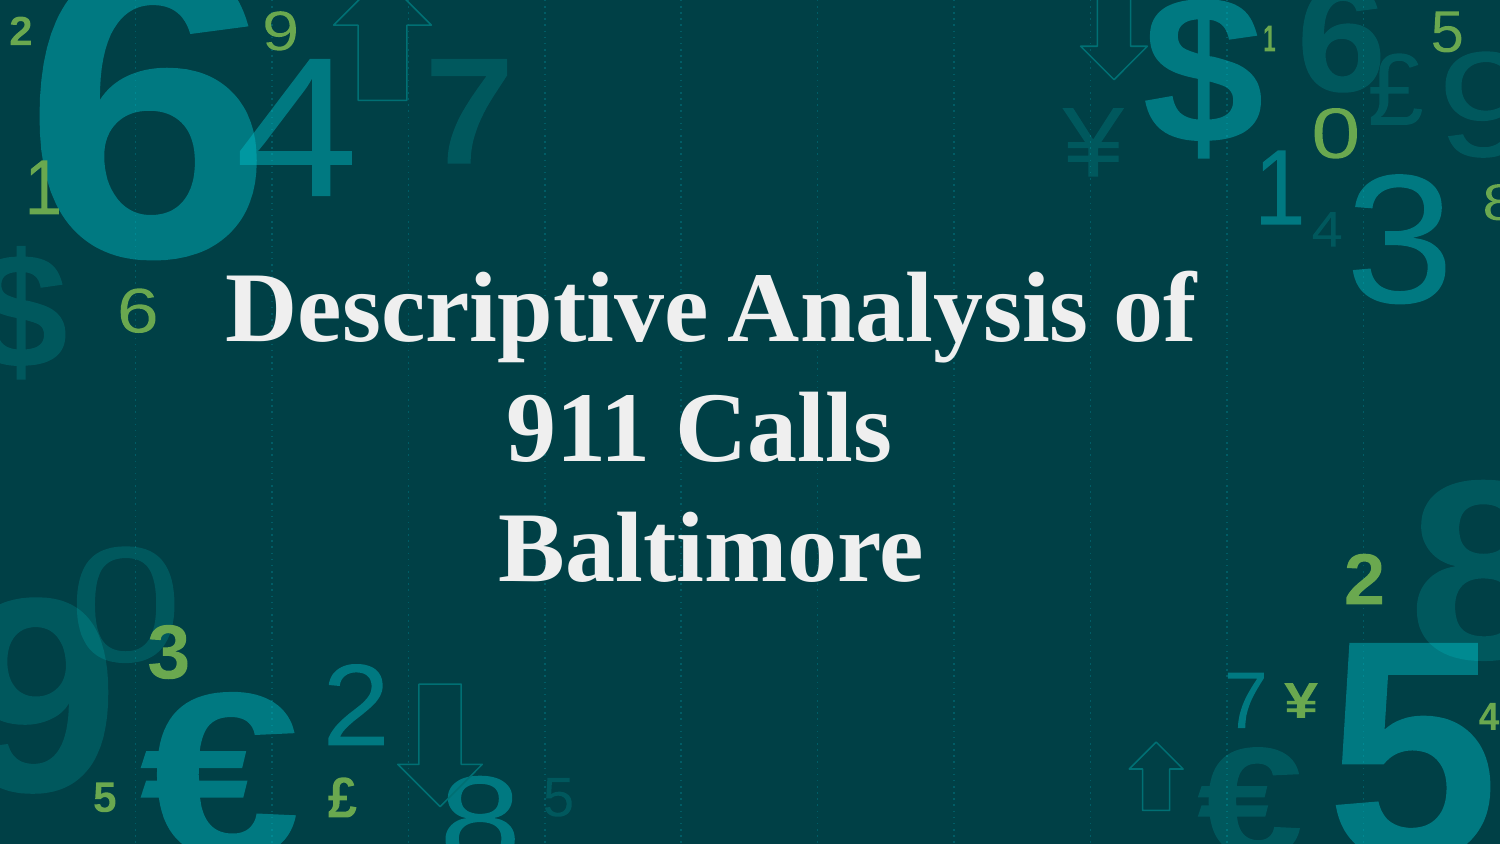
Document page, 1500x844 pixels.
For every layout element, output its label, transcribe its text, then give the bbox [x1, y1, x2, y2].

title Descriptive Analysis of 911 Calls Baltimore [196, 326, 1228, 517]
